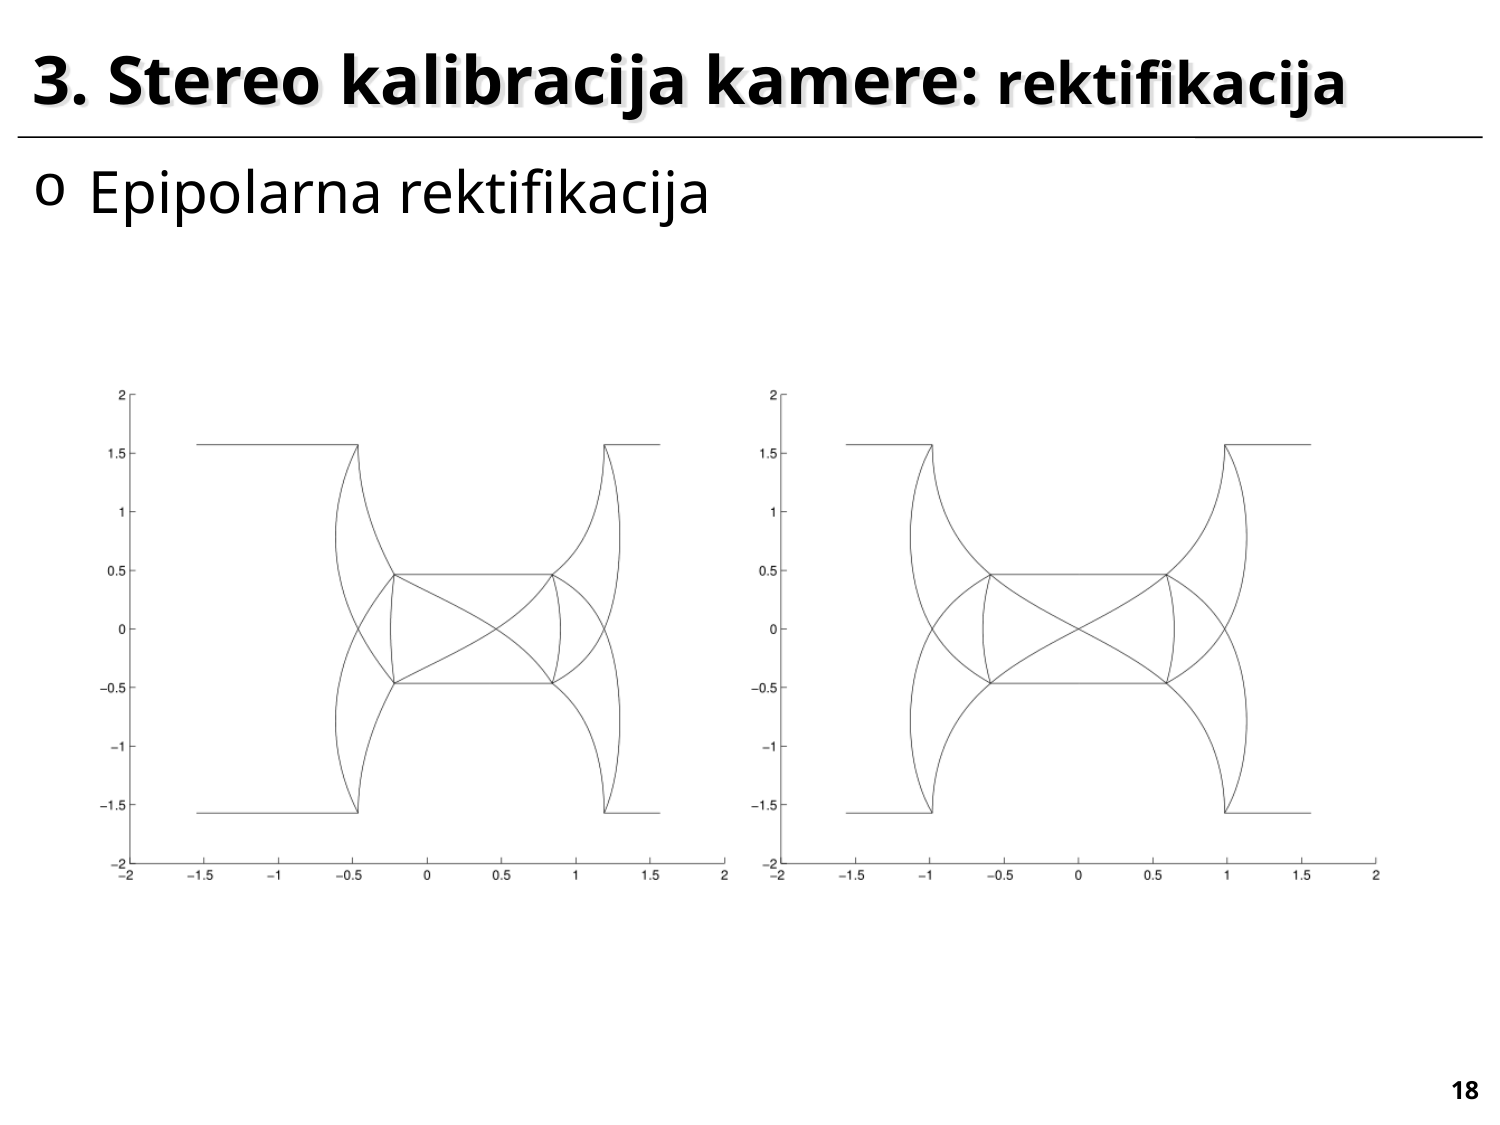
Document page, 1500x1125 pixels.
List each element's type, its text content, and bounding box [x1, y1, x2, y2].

picture [97, 376, 1403, 891]
list Epipolarna rektifikacija [17, 147, 1483, 234]
slide_number 18 [1387, 1045, 1495, 1117]
title 3. Stereo kalibracija kamere: rektifikacija [17, 29, 1483, 126]
